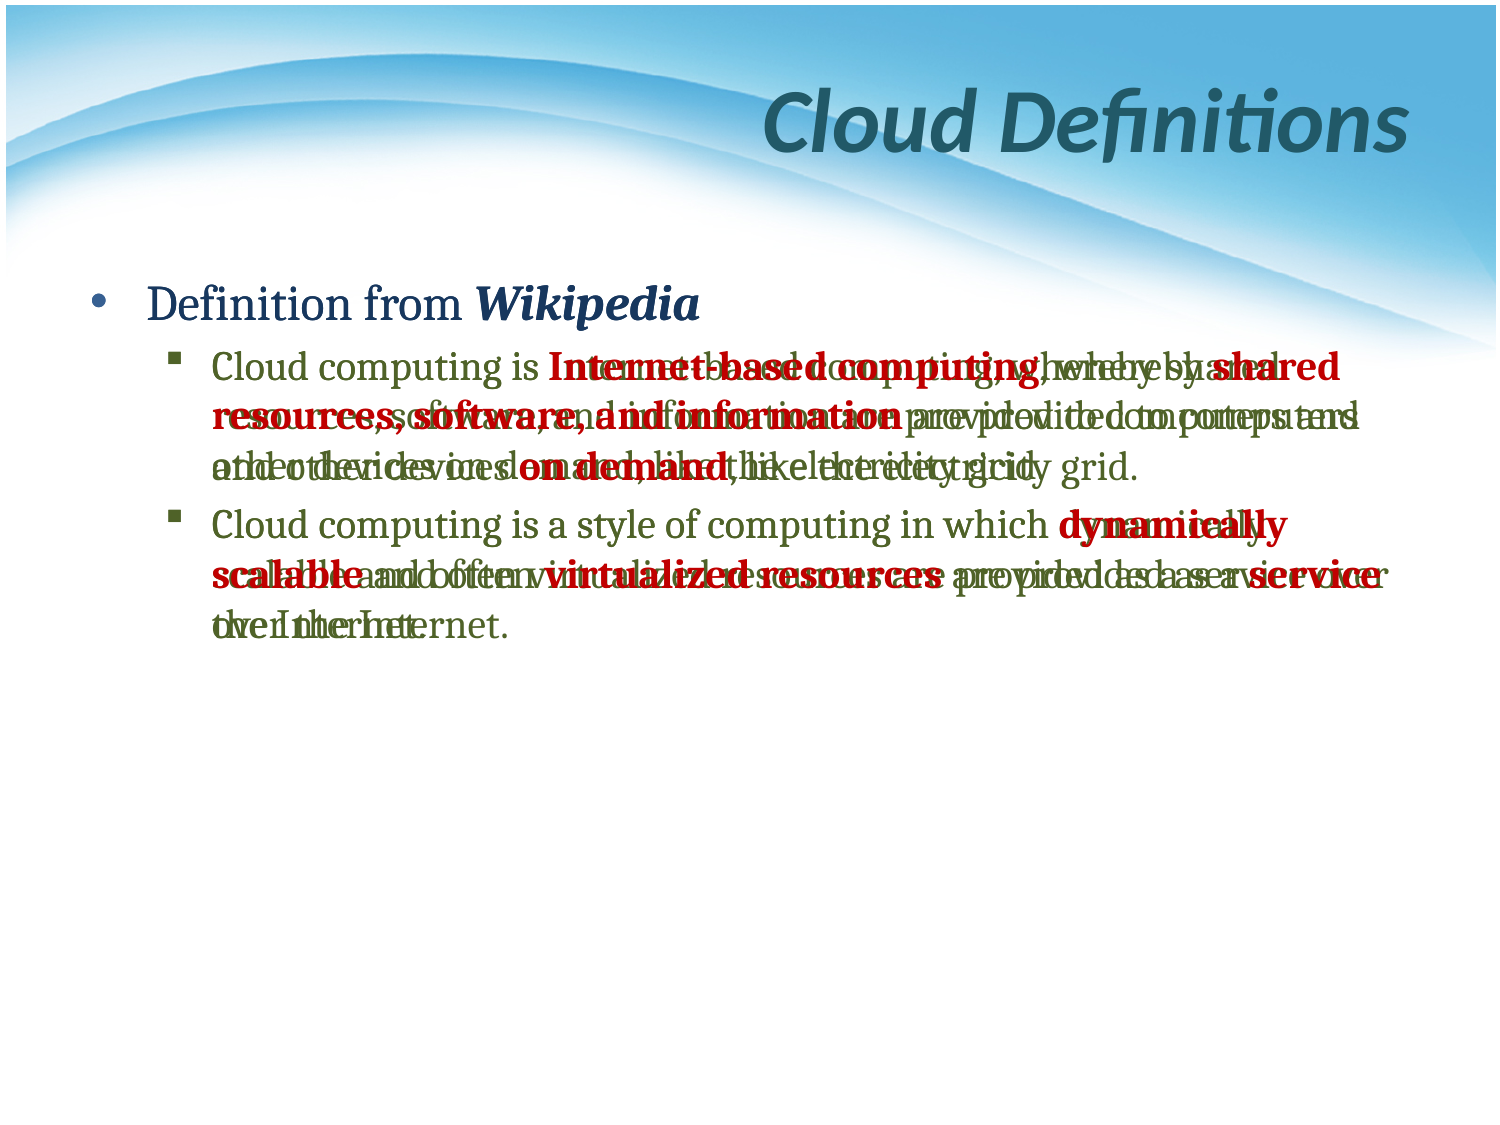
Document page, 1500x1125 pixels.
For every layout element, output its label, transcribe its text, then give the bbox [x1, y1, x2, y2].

title Cloud Definitions [75, 45, 1425, 188]
picture [0, 0, 1500, 1125]
text_box Definition from Wikipedia Cloud computing is Internet-based computing, whereby shared resources, software, and information are provided to computers and other devices on demand, like the electricity grid. Cloud computing is a style of computing in which dynamically scalable and often virtualized resources are provided as a service over the Internet. [74, 262, 1425, 788]
